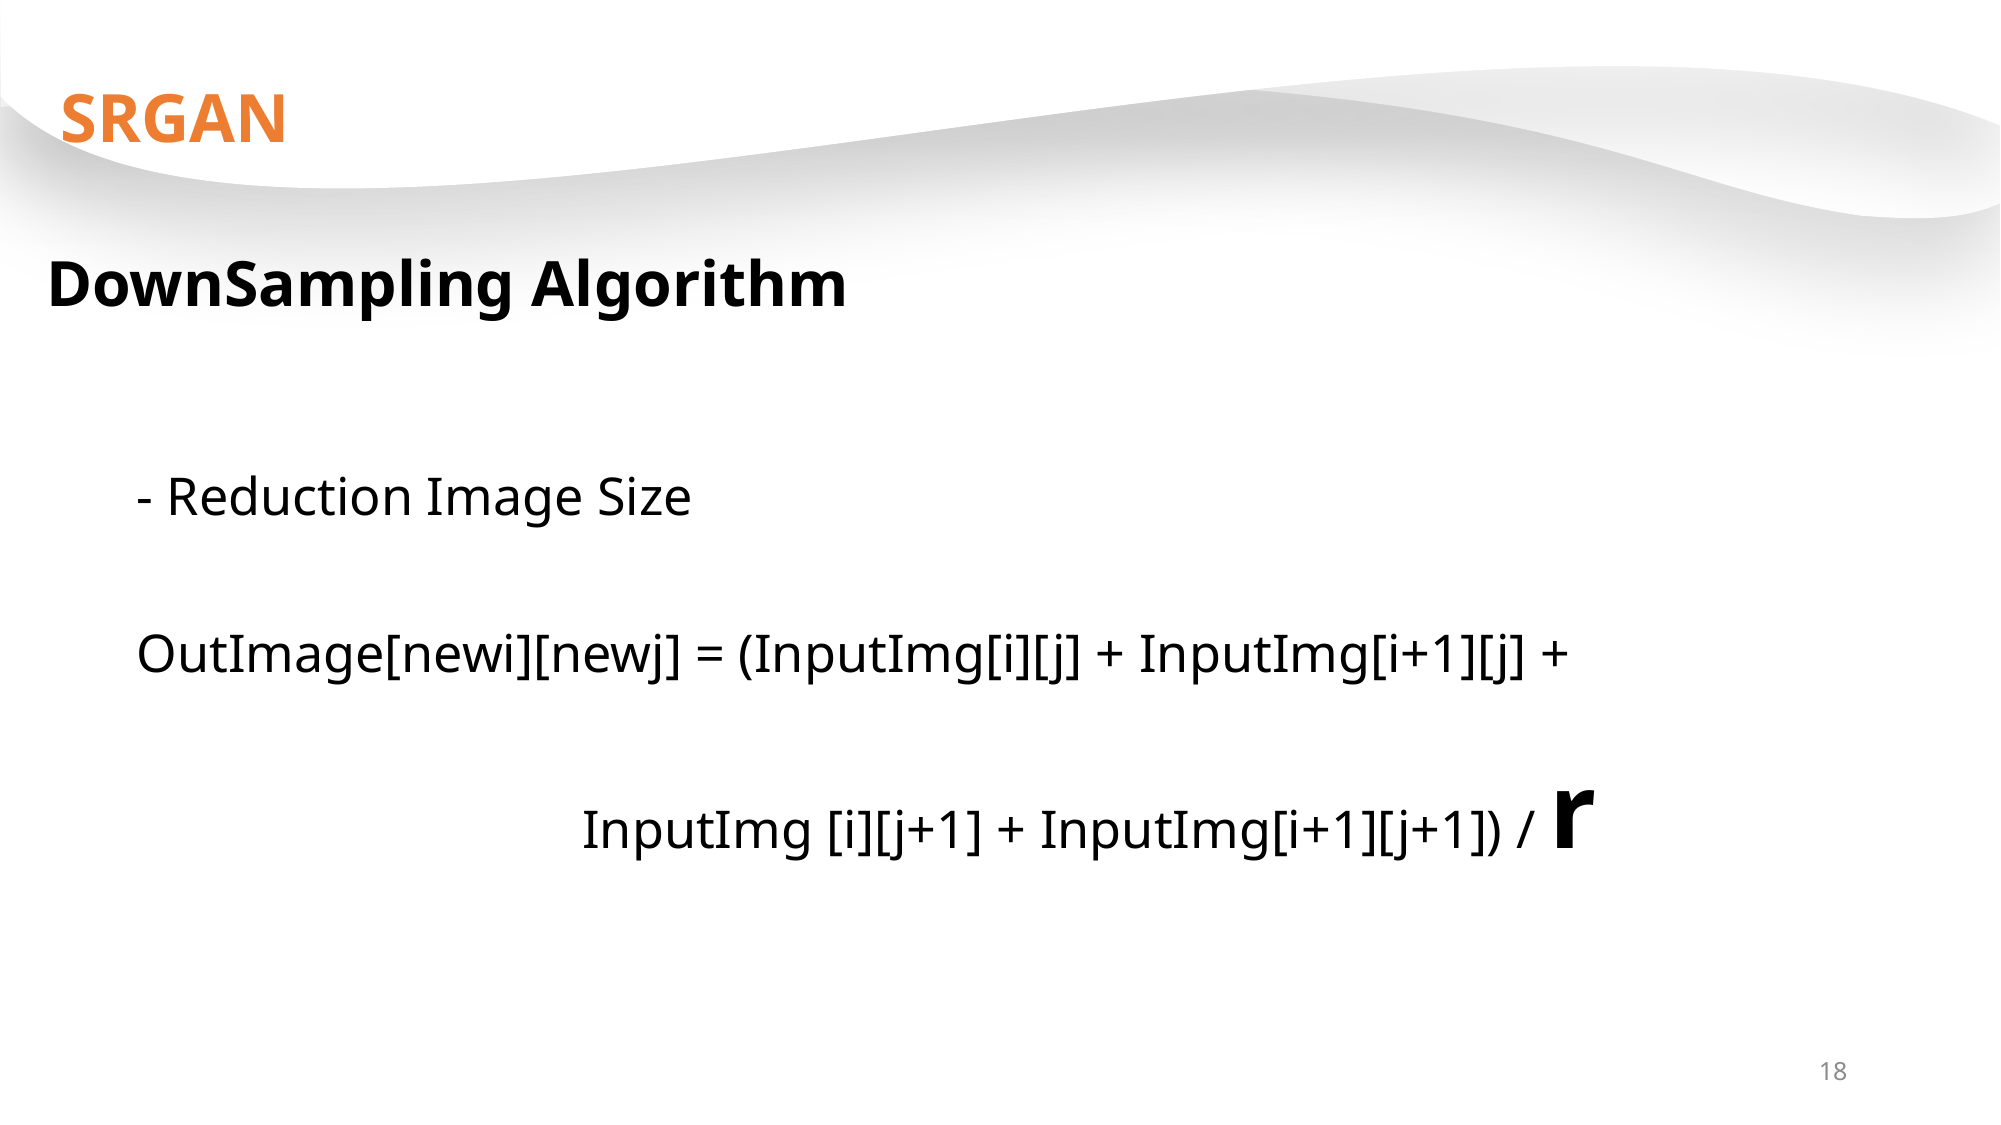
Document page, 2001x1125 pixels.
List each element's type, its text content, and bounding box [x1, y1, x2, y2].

text_box DownSampling Algorithm [31, 236, 1809, 327]
slide_number 18 [1412, 1042, 1863, 1103]
text_box - Reduction Image Size OutImage[newi][newj] = (InputImg[i][j] + InputImg[i+1][j] + InputImg [i][j+1] + InputImg[i+1][j+1]) / r [121, 456, 1846, 878]
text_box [0, 0, 2000, 219]
